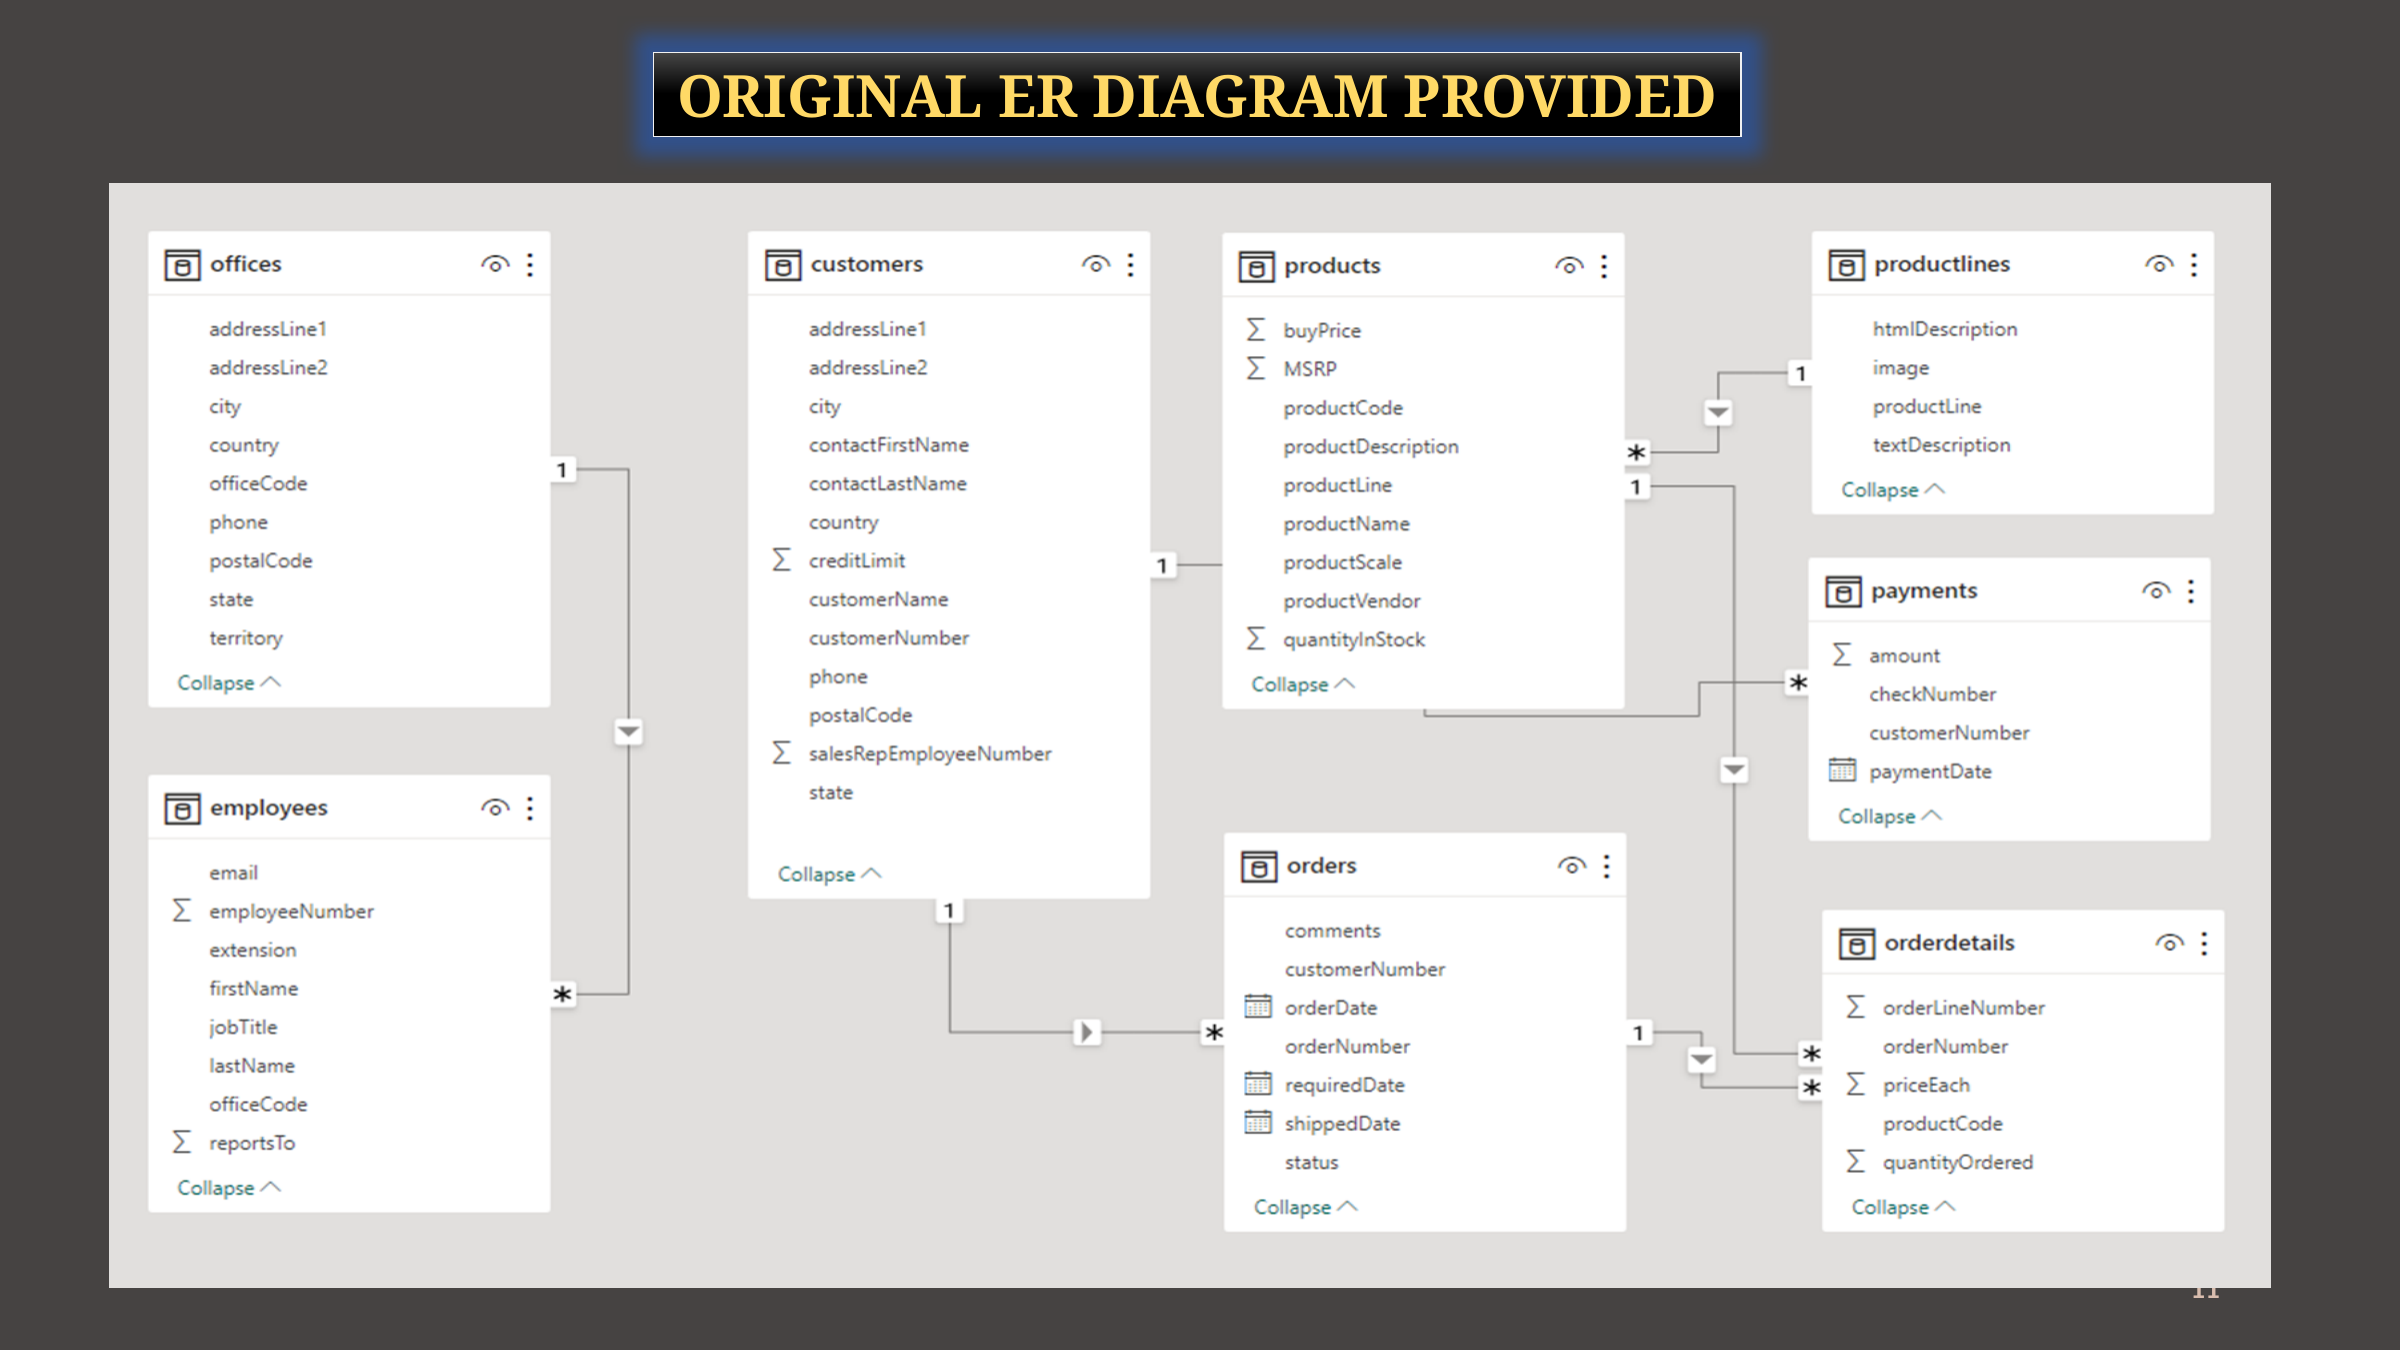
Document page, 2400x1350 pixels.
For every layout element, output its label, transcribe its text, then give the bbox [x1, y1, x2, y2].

picture [109, 183, 2271, 1288]
text_box ORIGINAL ER DIAGRAM PROVIDED [653, 52, 1742, 137]
slide_number 11 [1695, 1288, 2235, 1324]
text_box [0, 0, 2400, 1350]
